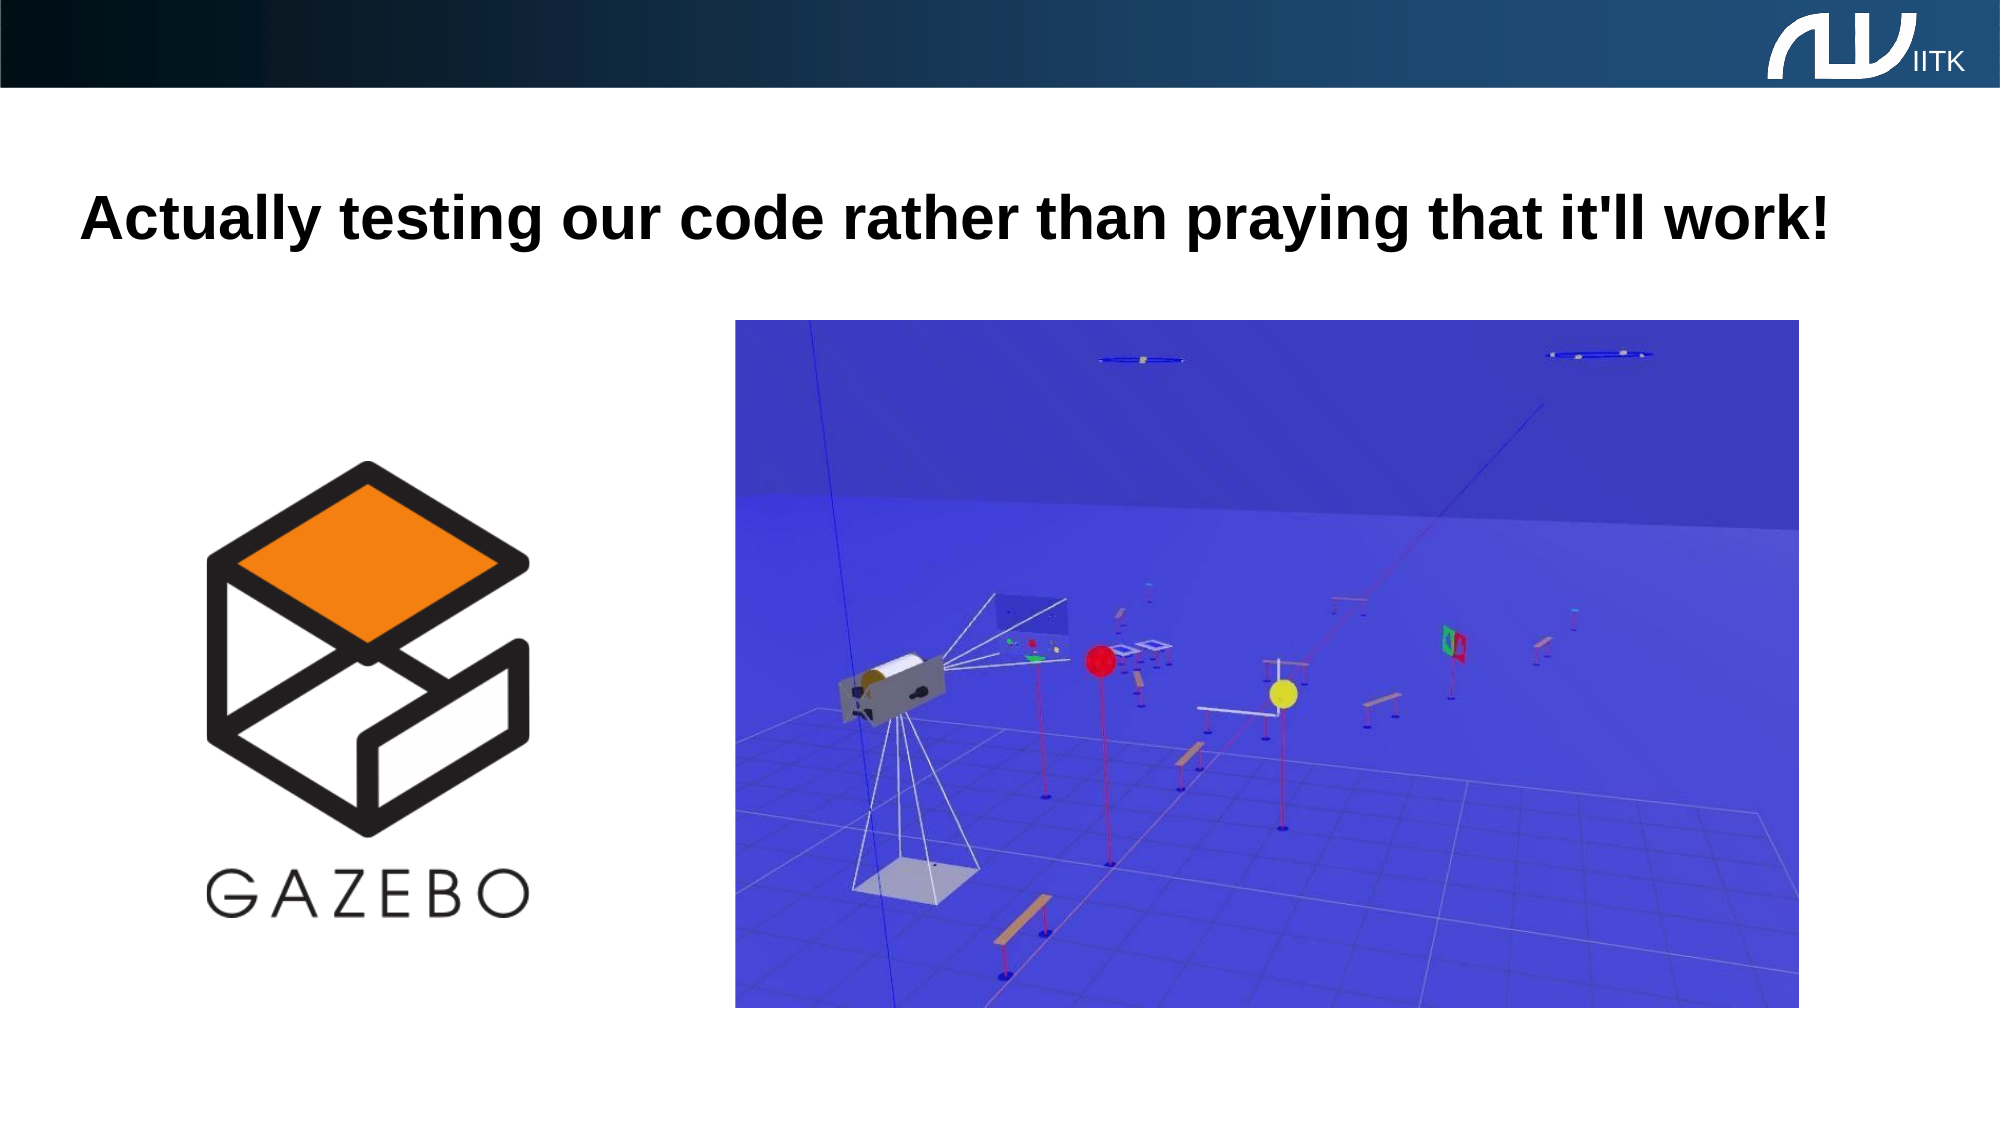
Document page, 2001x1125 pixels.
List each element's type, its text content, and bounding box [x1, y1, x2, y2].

title Actually testing our code rather than praying that it'll work! [77, 174, 1892, 298]
text_box [1765, 10, 1919, 81]
text_box IITK [1909, 40, 1968, 80]
text_box [0, 0, 2000, 88]
text_box [206, 461, 530, 918]
text_box [735, 320, 1799, 1008]
